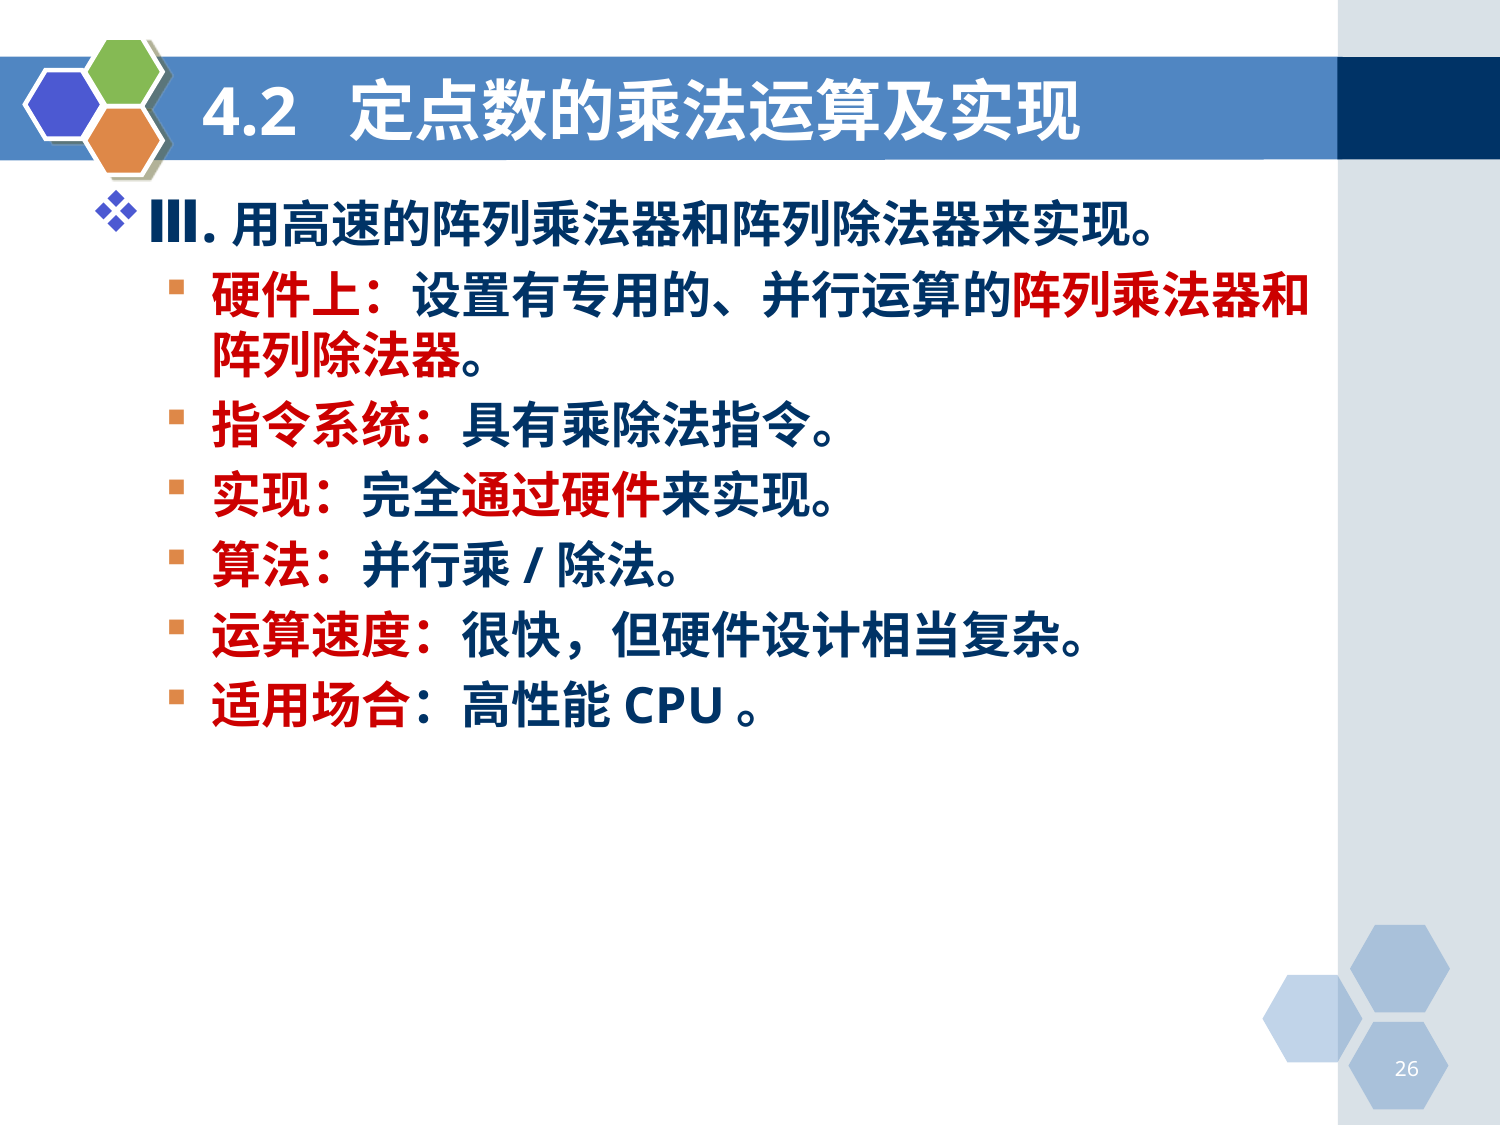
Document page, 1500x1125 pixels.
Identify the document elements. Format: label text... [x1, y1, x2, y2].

title 4.2 定点数的乘法运算及实现 [187, 62, 1288, 155]
slide_number 26 [1359, 1047, 1435, 1086]
list Ⅲ.用高速的阵列乘法器和阵列除法器来实现。 硬件上：设置有专用的、并行运算的阵列乘法器和阵列除法器。 指令系统：具有乘除法指令。 实现：完全通过硬件来实现。 算法：并行乘/除法。 运算速度：很快，但硬件设计相当复杂。 适用场合：高性能CPU。 [75, 176, 1341, 799]
